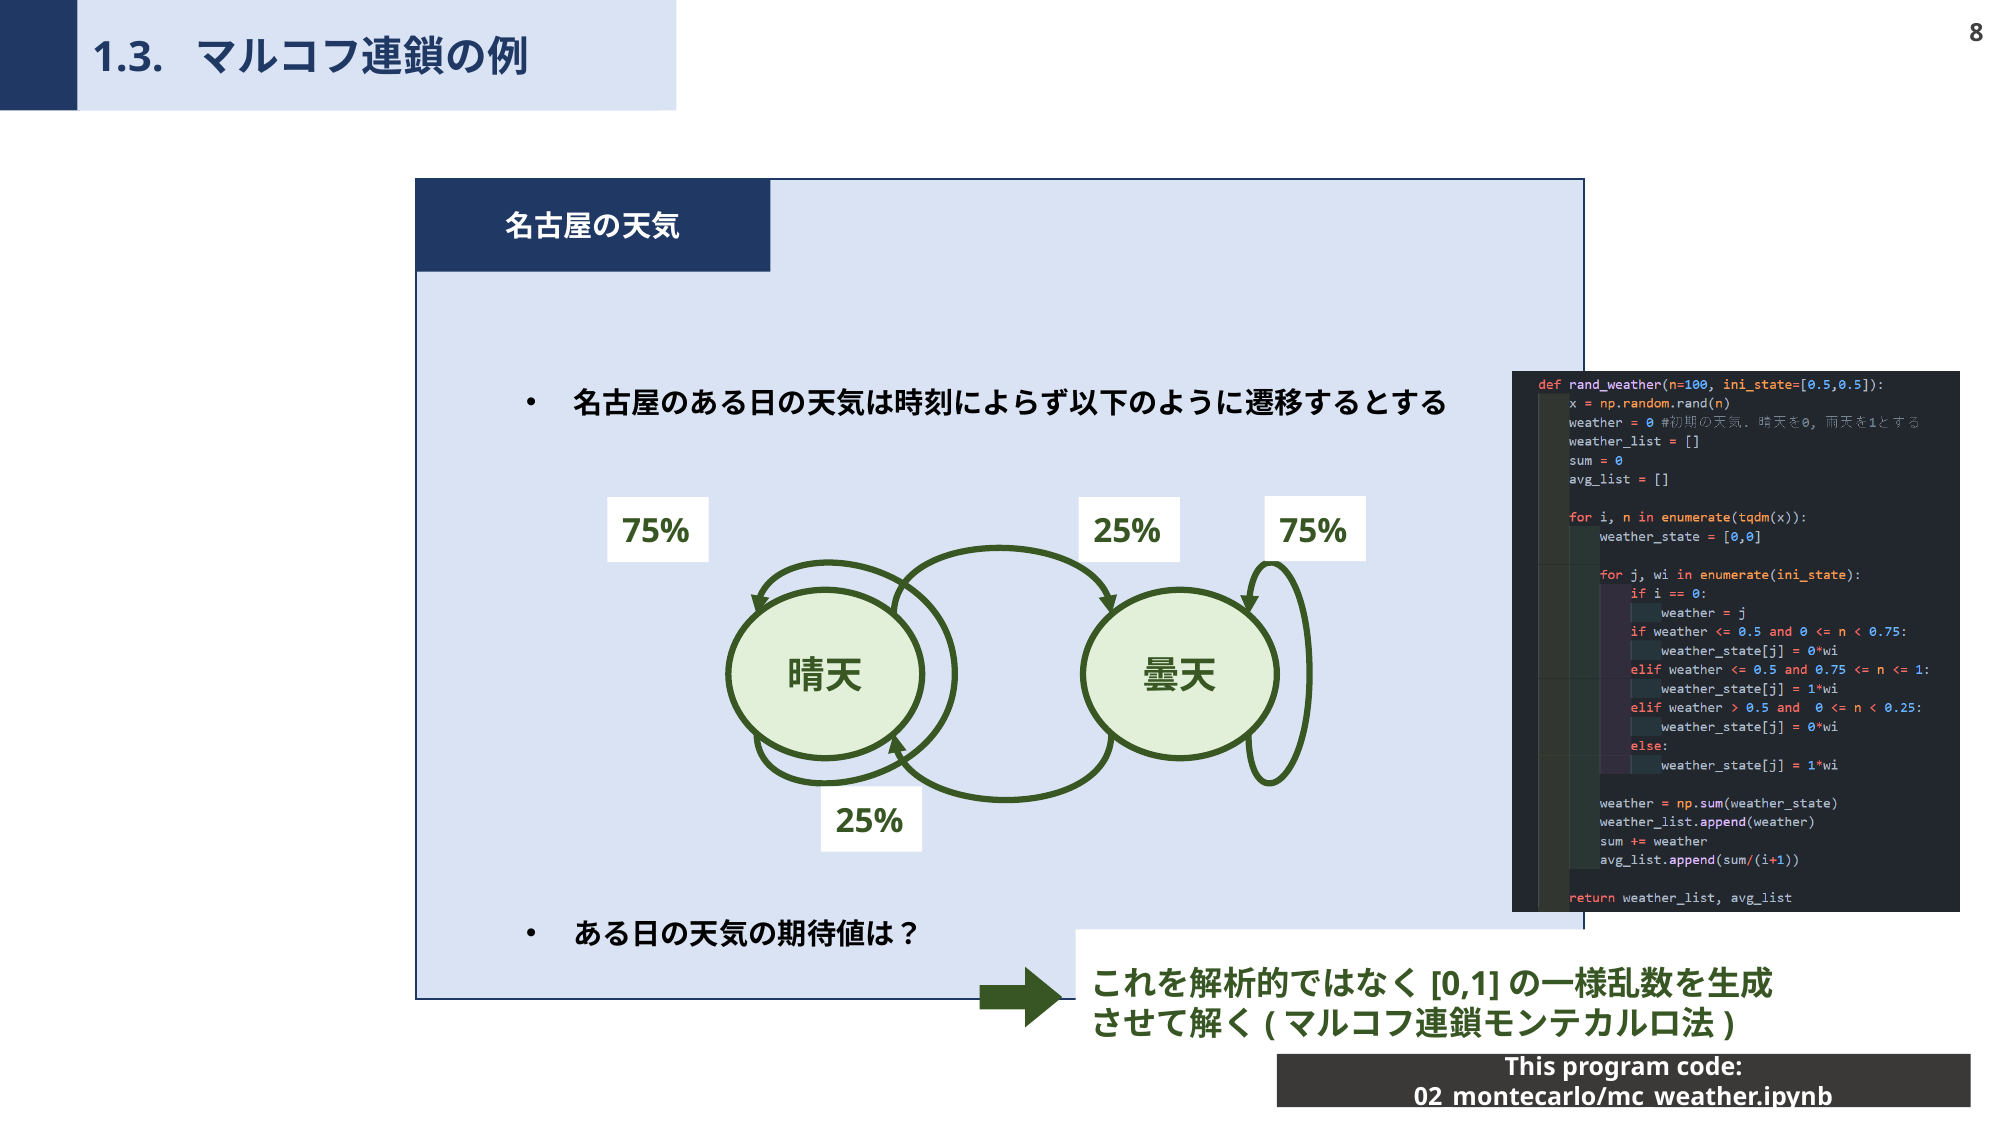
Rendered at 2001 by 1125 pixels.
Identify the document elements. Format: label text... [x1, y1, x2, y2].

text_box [607, 496, 1366, 852]
text_box 名古屋のある日の天気は時刻によらず以下のように遷移するとする [510, 298, 1489, 488]
text_box これを解析的ではなく[0,1]の一様乱数を生成させて解く(マルコフ連鎖モンテカルロ法) [1074, 928, 1807, 1077]
picture [1512, 371, 1960, 912]
slide_number 8 [1863, 0, 1999, 68]
text_box ある日の天気の期待値は？ [510, 829, 1489, 1019]
text_box 名古屋の天気 [415, 178, 771, 273]
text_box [990, 955, 1052, 1039]
text_box [415, 178, 1585, 1000]
text_box This program code: 02_montecarlo/mc_weather.ipynb [1276, 1053, 1972, 1108]
text_box 1.3. マルコフ連鎖の例 [76, 0, 660, 111]
